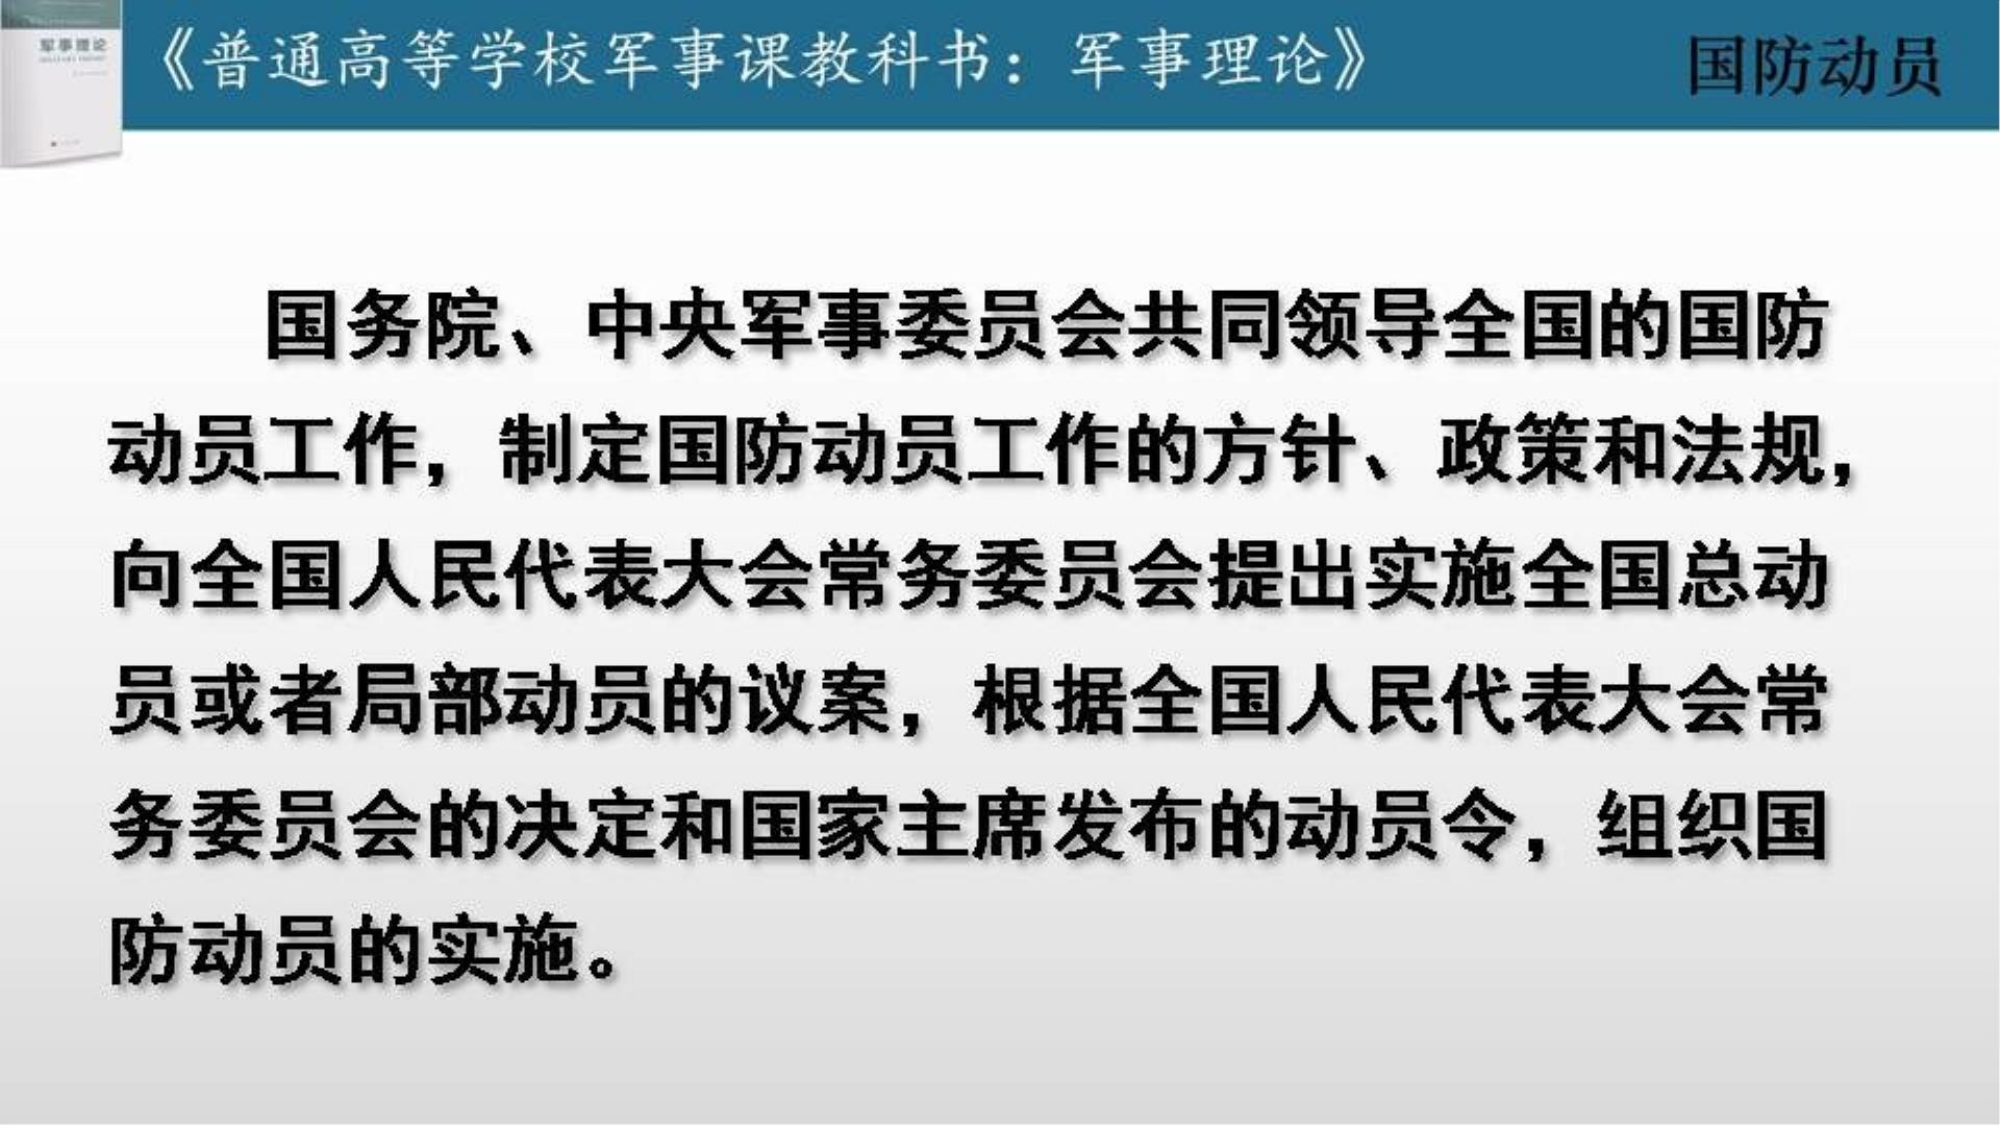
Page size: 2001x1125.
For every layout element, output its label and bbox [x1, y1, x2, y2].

text_box [0, 0, 2000, 1125]
